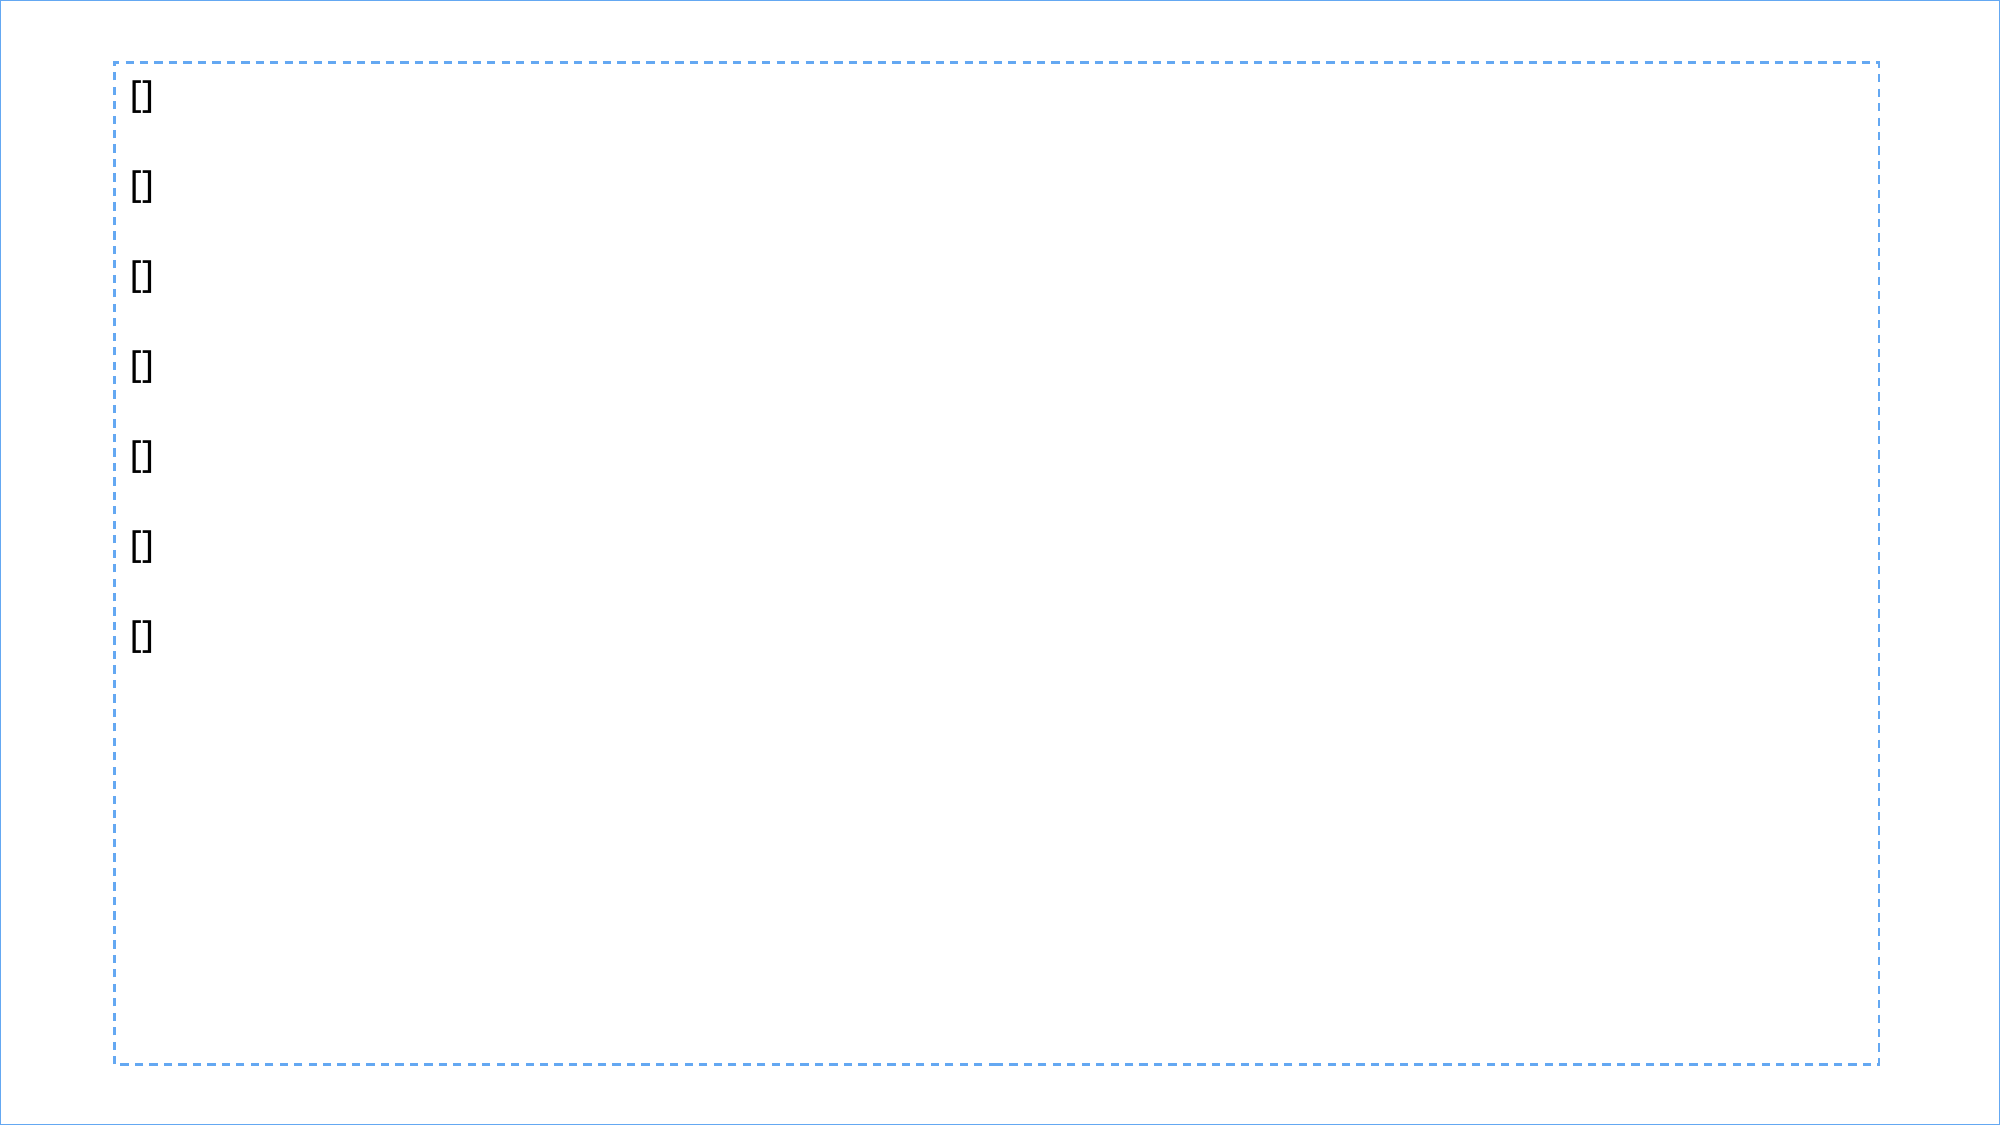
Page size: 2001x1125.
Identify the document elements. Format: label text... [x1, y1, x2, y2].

text_box [0, 0, 2000, 1125]
text_box [] [] [] [] [] [] [] [114, 62, 1880, 1065]
